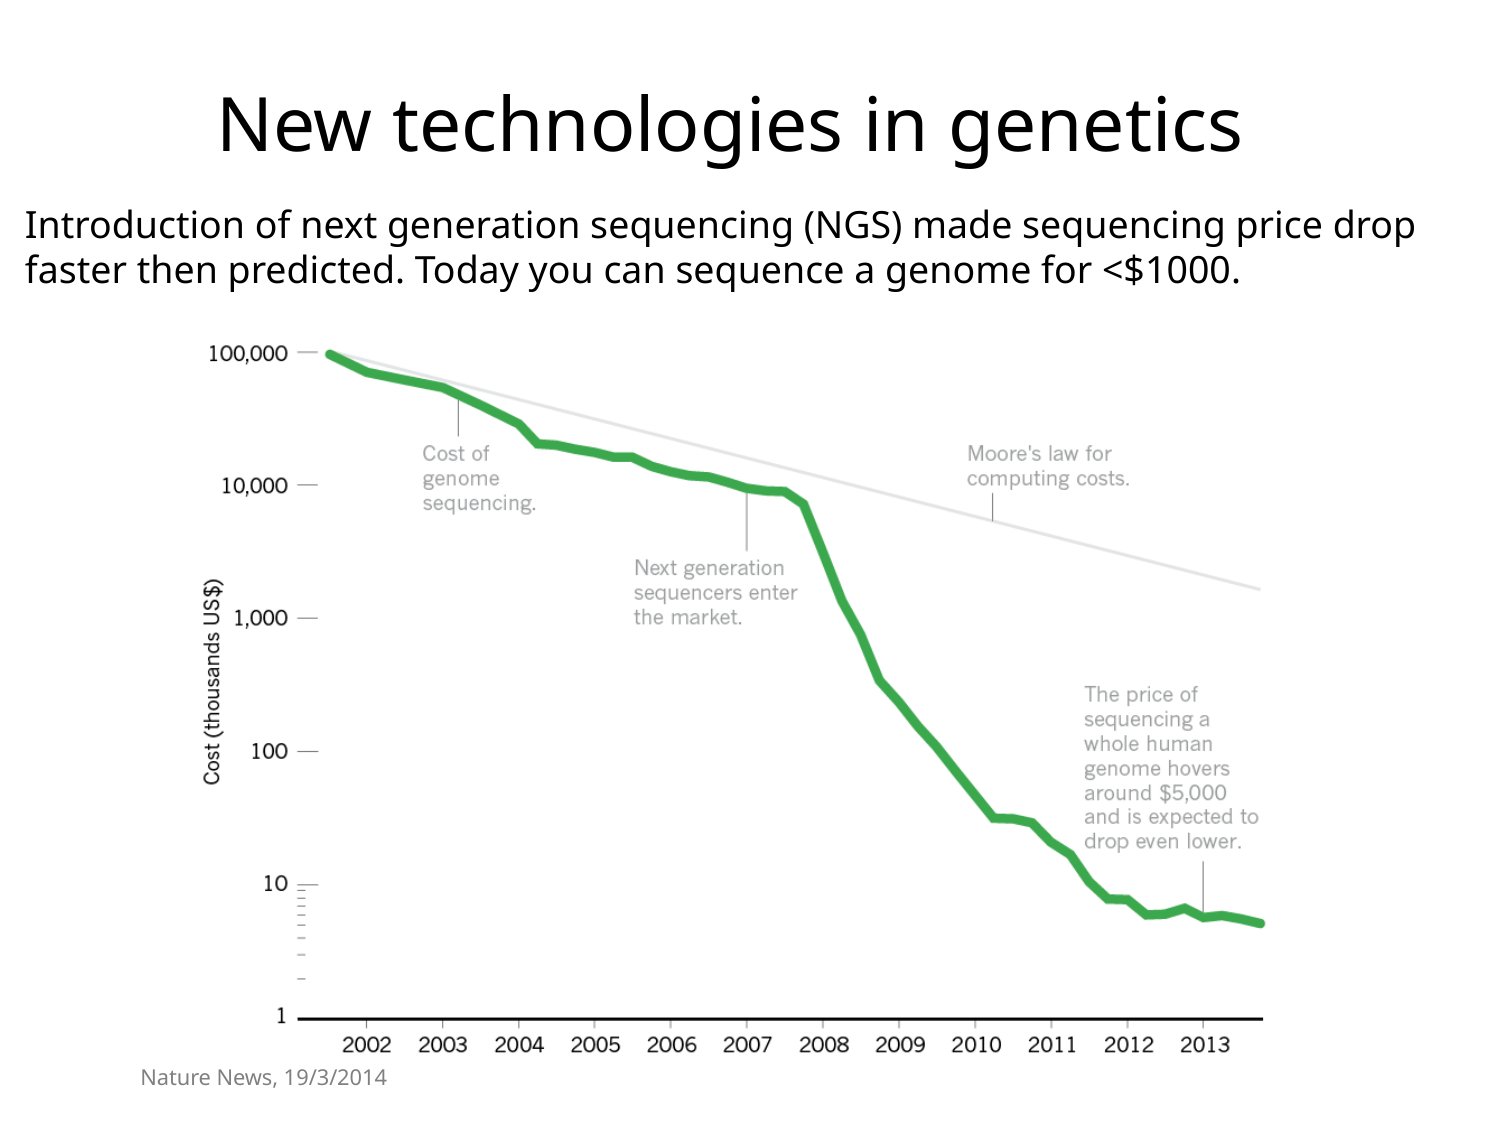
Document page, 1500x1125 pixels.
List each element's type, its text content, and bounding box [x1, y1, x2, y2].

text_box Nature News, 19/3/2014 [125, 1055, 403, 1097]
text_box New technologies in genetics [0, 68, 1461, 174]
text_box Introduction of next generation sequencing (NGS) made sequencing price drop faster then predicted. Today you can sequence a genome for <$1000. [10, 193, 1471, 299]
picture [170, 340, 1290, 1077]
